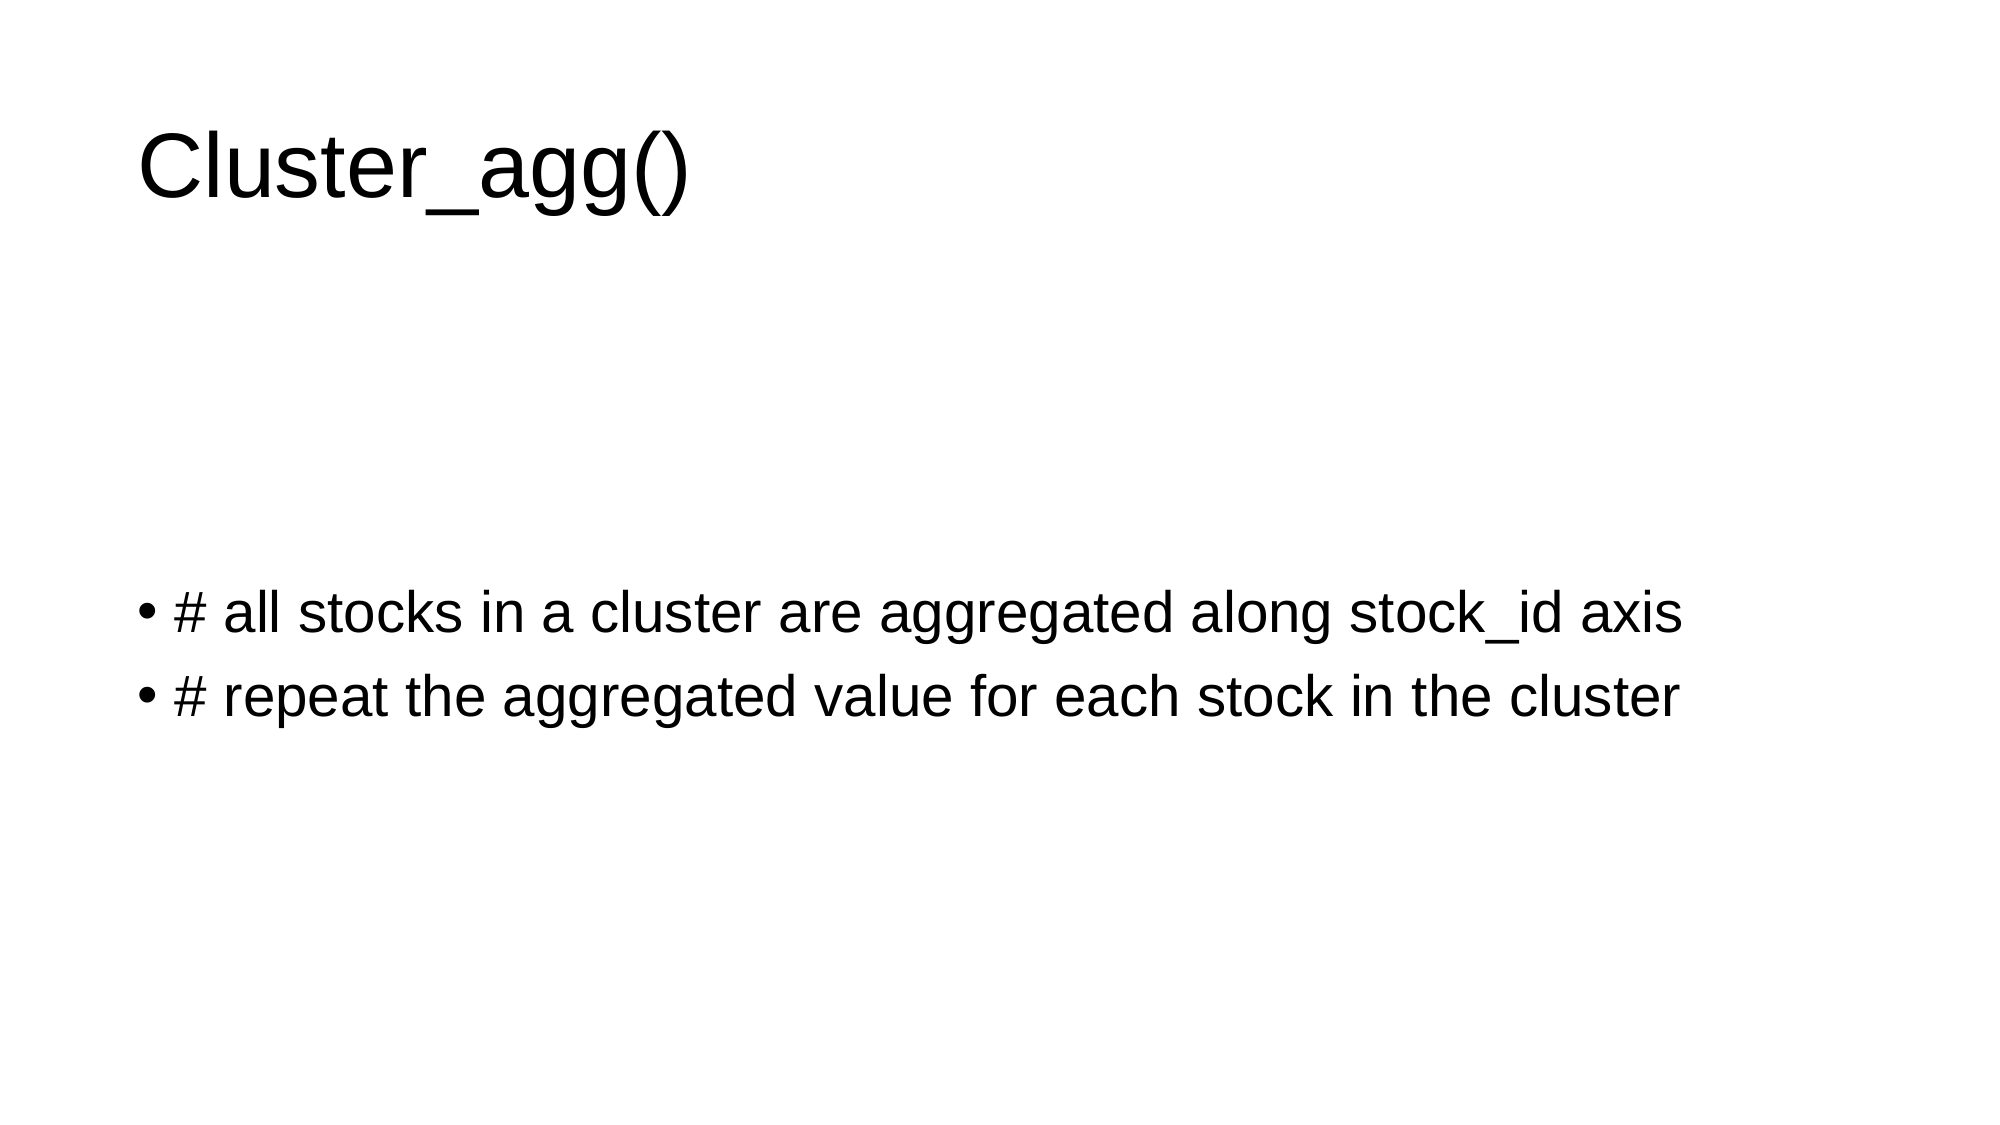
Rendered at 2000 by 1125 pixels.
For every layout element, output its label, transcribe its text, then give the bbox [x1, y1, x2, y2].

subtitle # all stocks in a cluster are aggregated along stock_id axis # repeat the aggregated value for each stock in the cluster [137, 299, 1862, 1013]
title Cluster_agg() [137, 59, 1862, 277]
